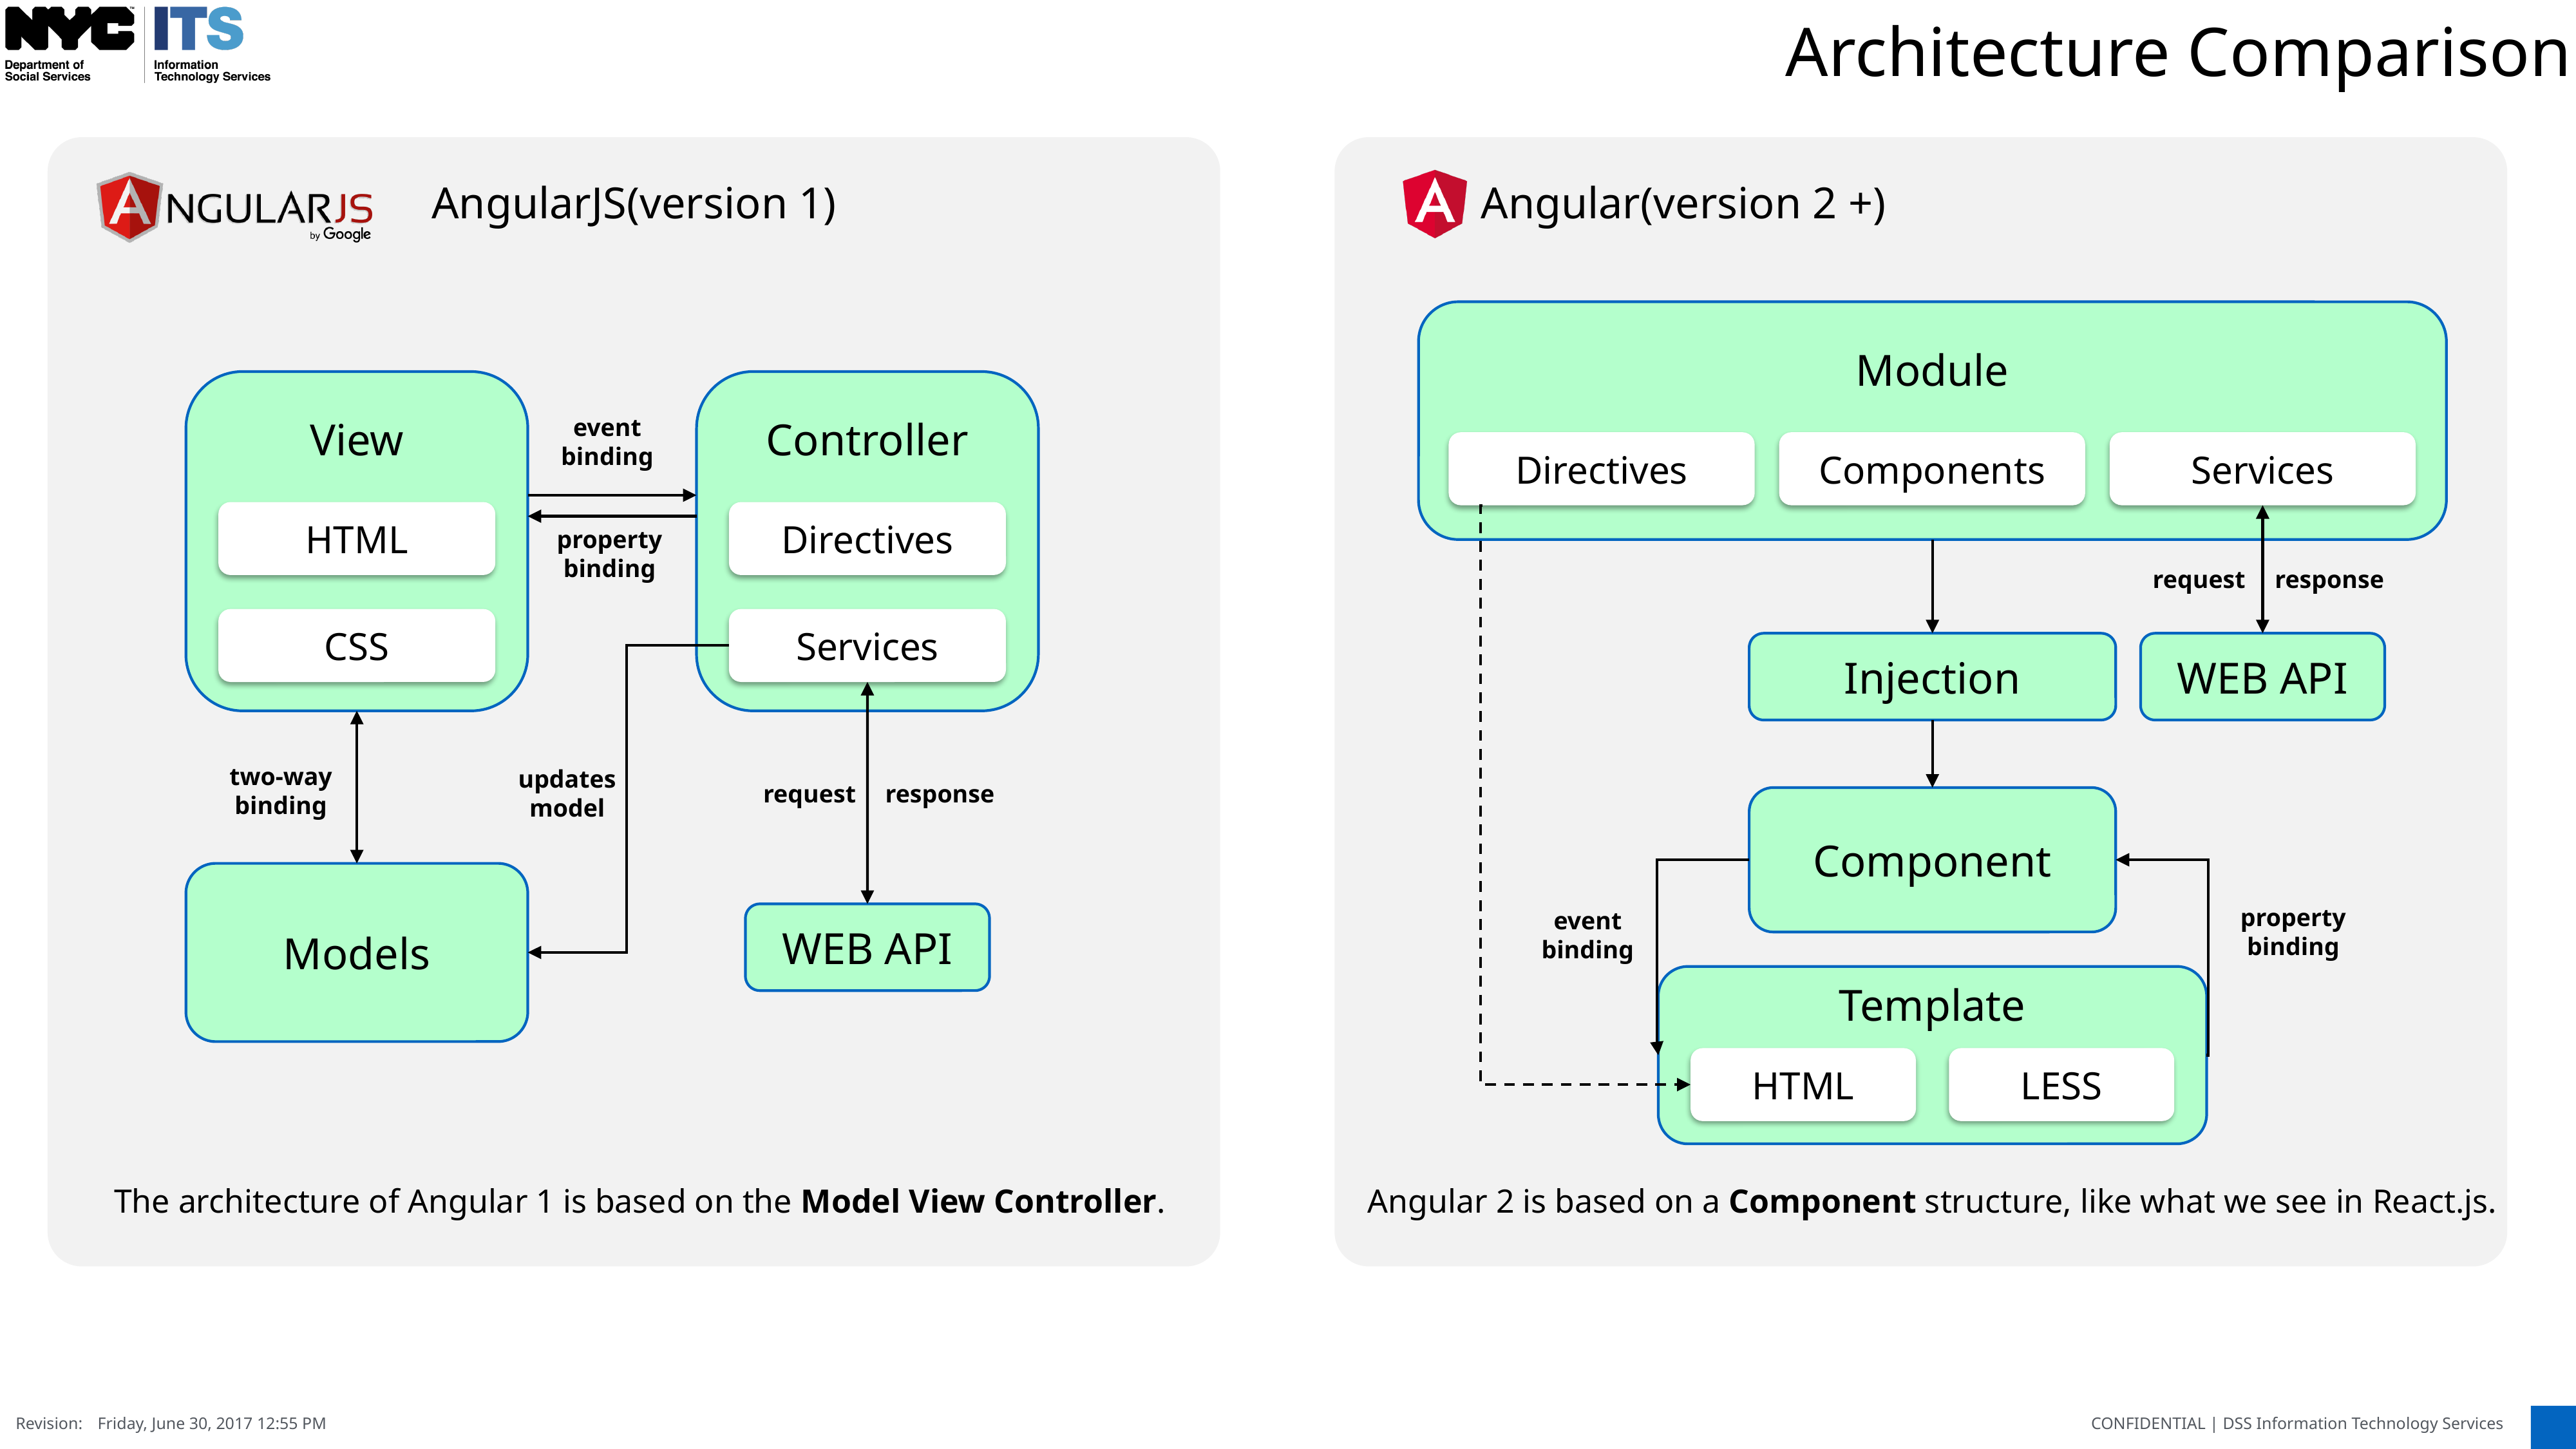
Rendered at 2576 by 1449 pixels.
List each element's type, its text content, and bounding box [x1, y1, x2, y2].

text_box Architecture Comparison [1780, 3, 2576, 95]
picture [1392, 158, 1478, 245]
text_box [185, 371, 1039, 1042]
text_box [1333, 135, 2509, 1268]
text_box Injection [1748, 632, 2117, 722]
text_box The architecture of Angular 1 is based on the Model View Controller. [108, 1175, 1171, 1225]
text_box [2116, 859, 2207, 1056]
text_box Angular(version 2 +) [1483, 171, 1892, 233]
text_box Template [1755, 965, 2112, 1043]
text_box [1658, 903, 1750, 1056]
picture [95, 170, 374, 245]
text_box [1418, 301, 2447, 540]
text_box Angular 2 is based on a Component structure, like what we see in React.js. [1362, 1175, 2503, 1225]
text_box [1296, 690, 1877, 899]
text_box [1690, 1048, 2175, 1122]
picture [5, 6, 270, 83]
text_box [46, 135, 1222, 1268]
text_box response [2269, 558, 2390, 598]
text_box request [2147, 558, 2251, 598]
text_box event binding [1536, 903, 1640, 969]
text_box Template [1656, 1057, 2208, 1146]
text_box AngularJS(version 1) [426, 171, 853, 233]
text_box property binding [2235, 896, 2352, 966]
text_box Component [1755, 786, 2117, 934]
text_box WEB API [2139, 632, 2387, 722]
